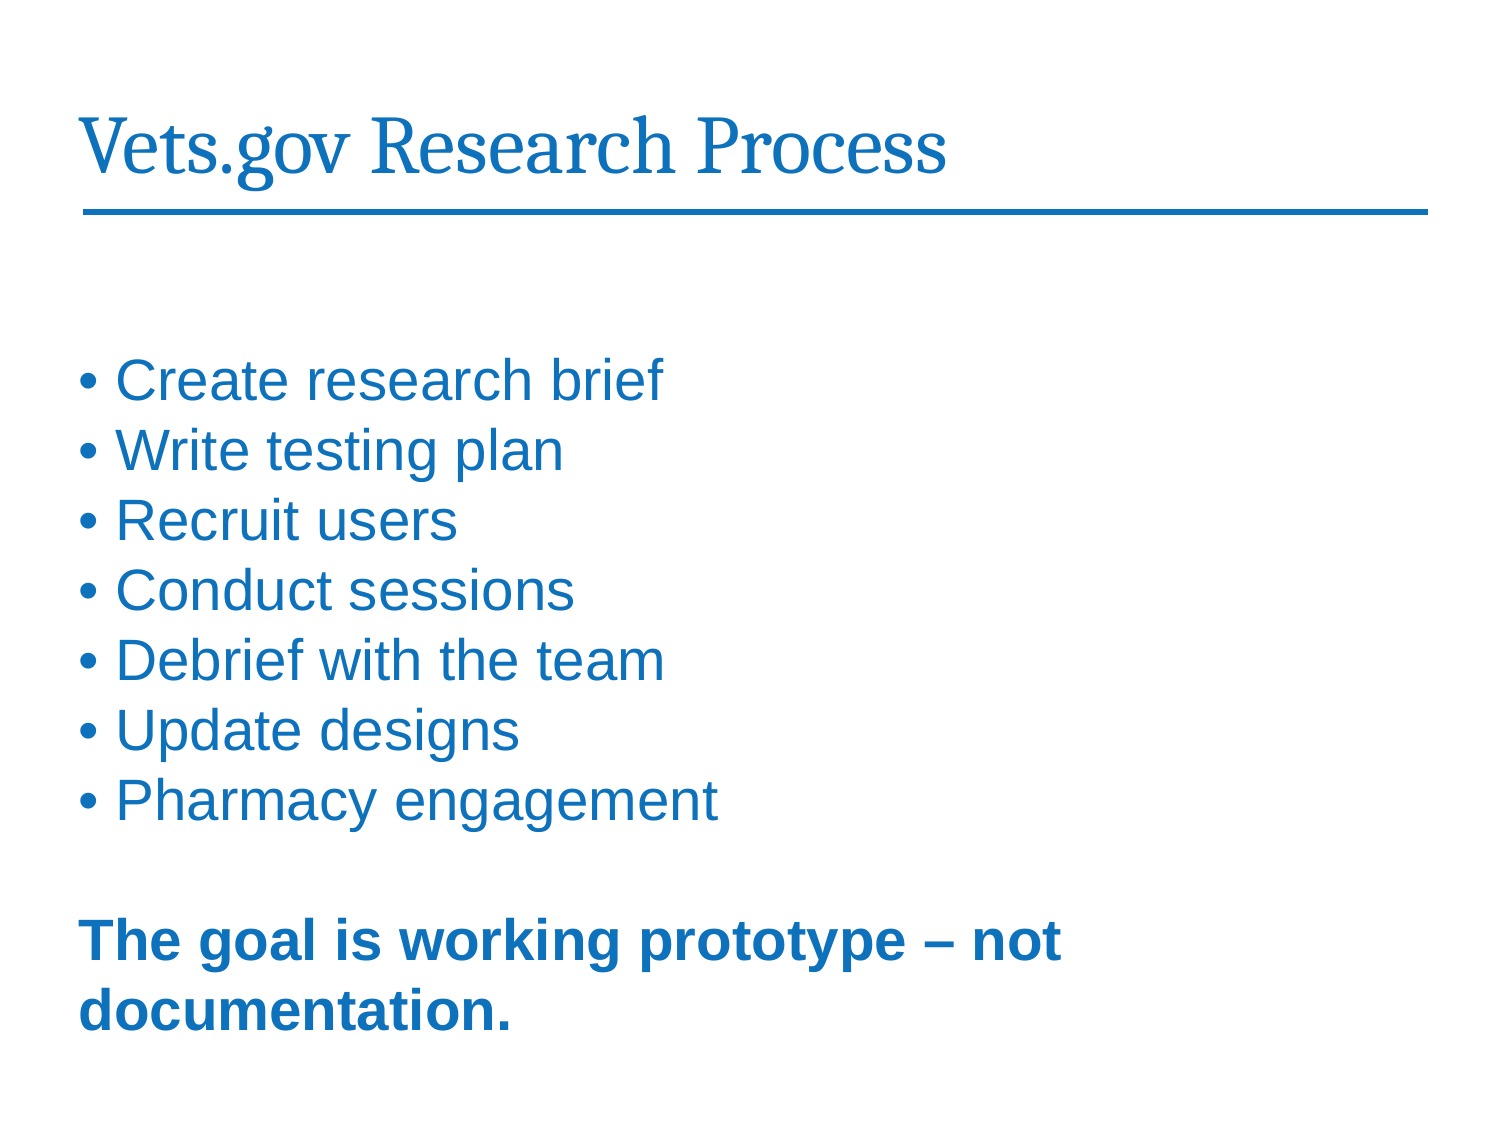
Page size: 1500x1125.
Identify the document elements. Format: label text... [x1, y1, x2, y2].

text_box • Create research brief • Write testing plan • Recruit users • Conduct sessions • Debrief with the team • Update designs • Pharmacy engagement The goal is working prototype – not documentation. [63, 327, 1432, 935]
text_box Vets.gov Research Process [63, 44, 1372, 205]
